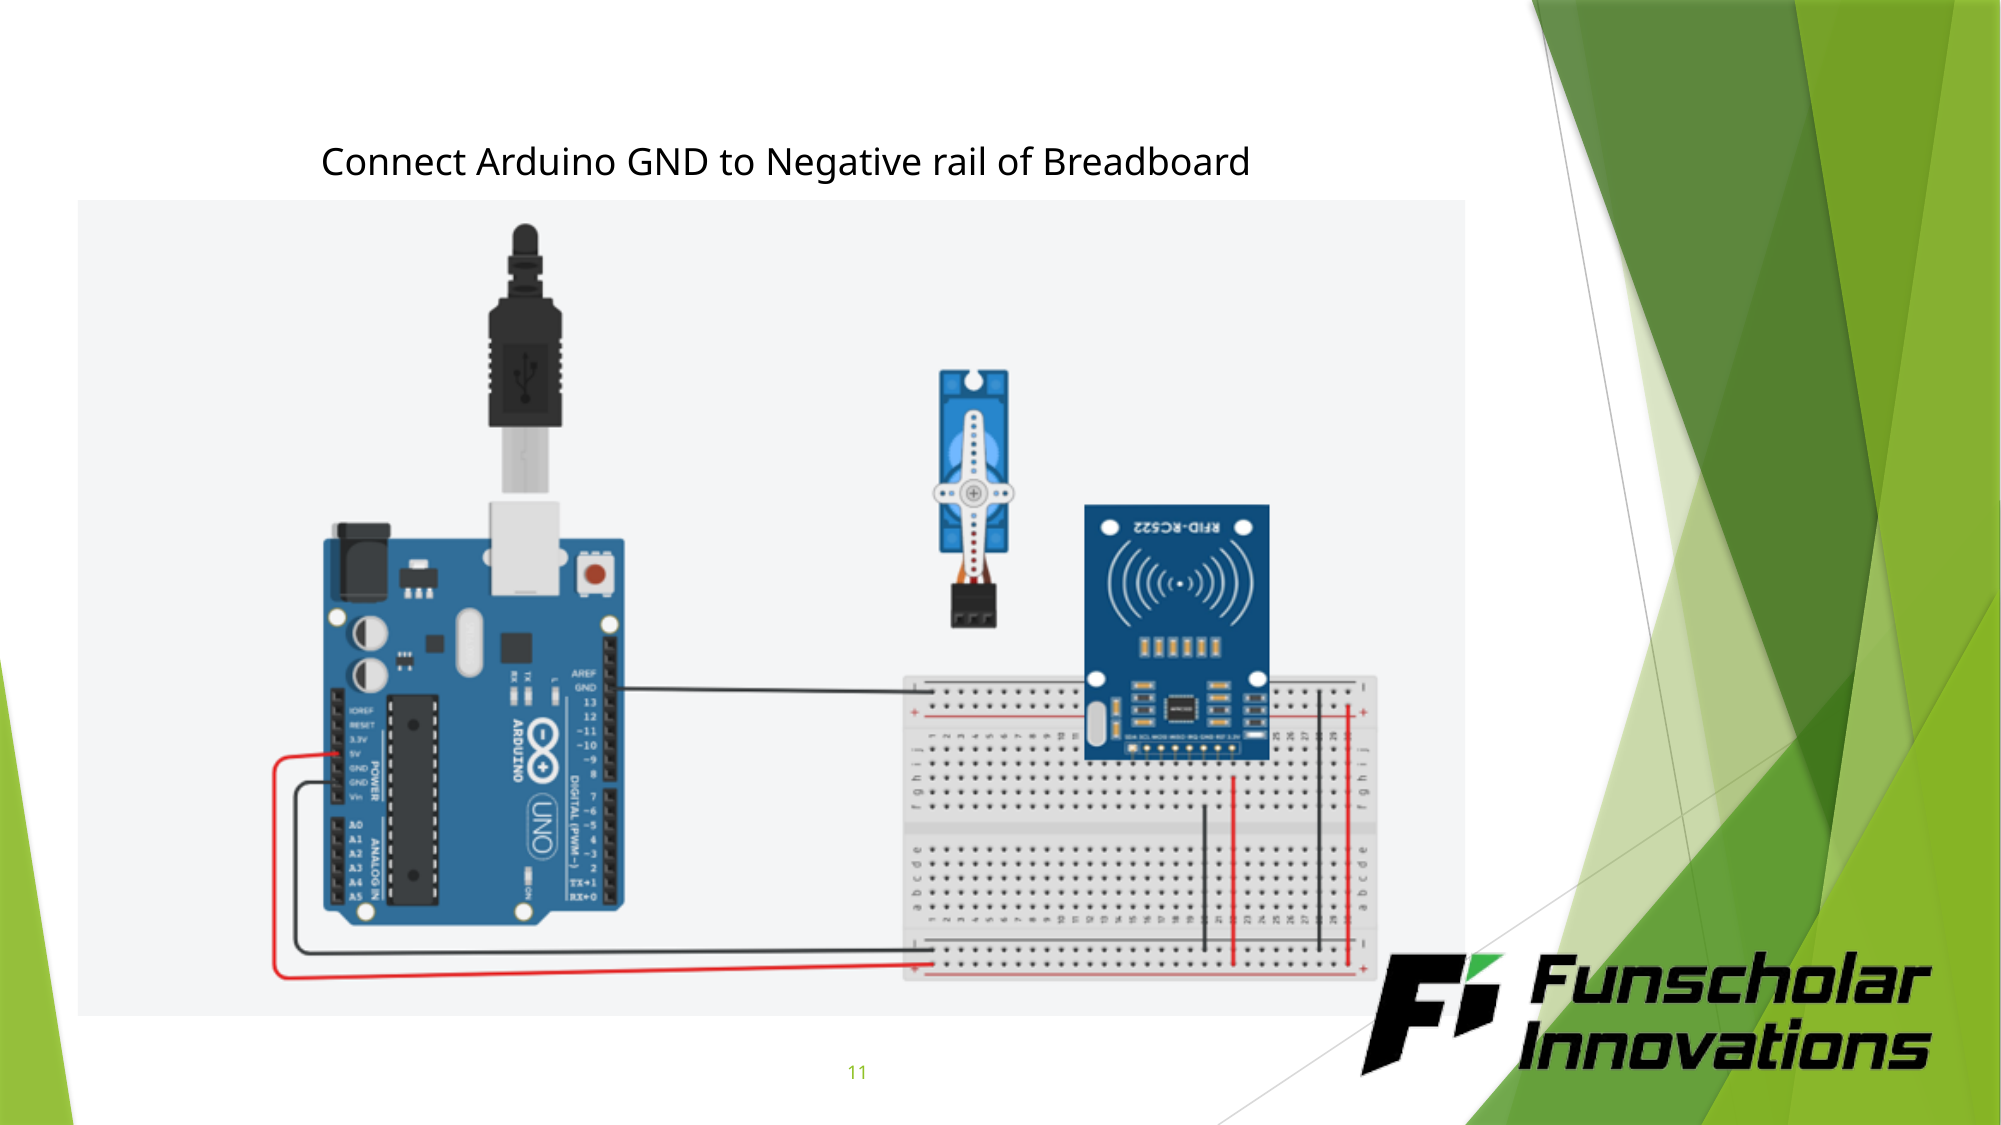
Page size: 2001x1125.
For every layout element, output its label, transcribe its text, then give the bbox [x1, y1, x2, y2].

text_box Connect Arduino GND to Negative rail of Breadboard [306, 130, 1308, 191]
picture [77, 199, 2000, 1104]
slide_number 11 [771, 1043, 884, 1104]
